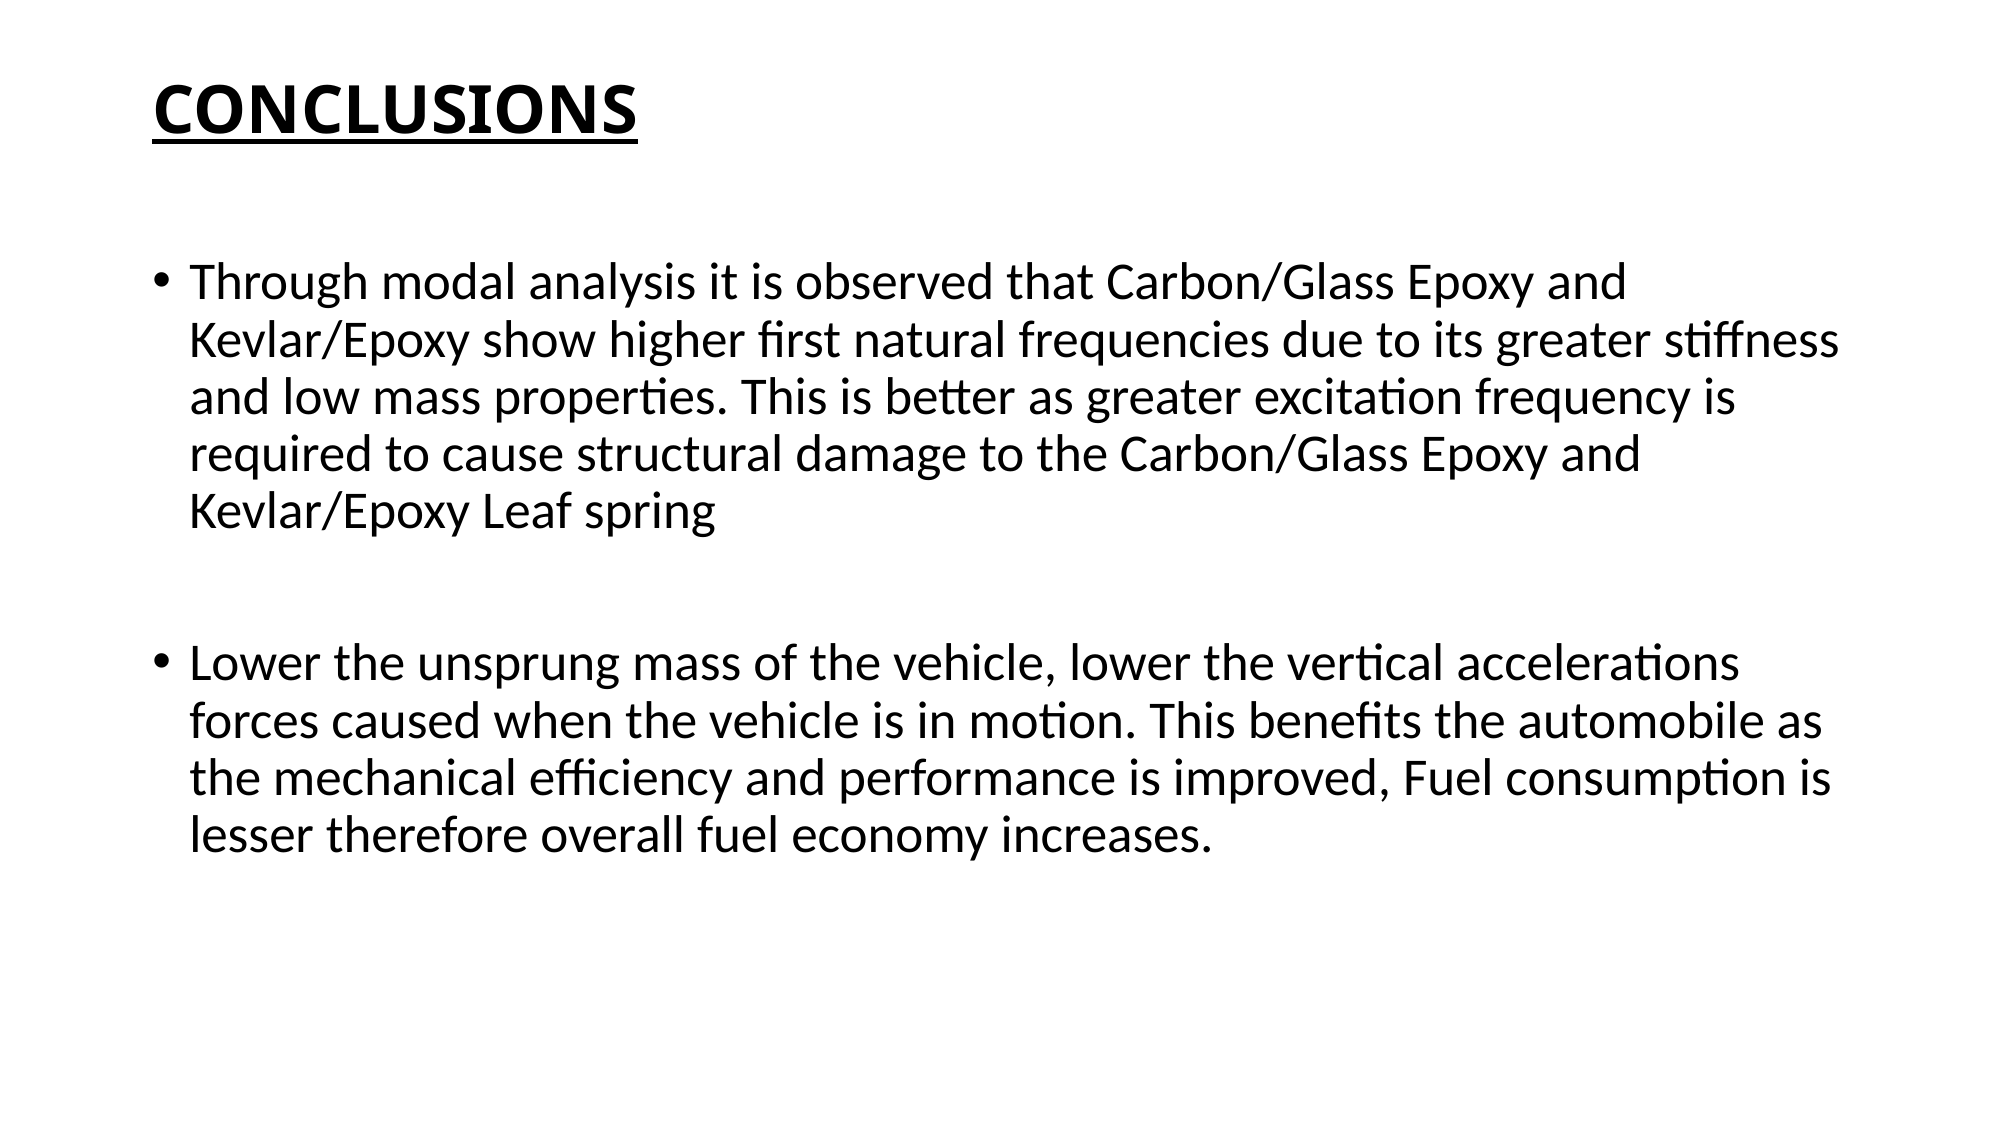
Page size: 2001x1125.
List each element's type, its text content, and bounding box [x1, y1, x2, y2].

list Through modal analysis it is observed that Carbon/Glass Epoxy and Kevlar/Epoxy show higher first natural frequencies due to its greater stiffness and low mass properties. This is better as greater excitation frequency is required to cause structural damage to the Carbon/Glass Epoxy and Kevlar/Epoxy Leaf spring Lower the unsprung mass of the vehicle, lower the vertical accelerations forces caused when the vehicle is in motion. This benefits the automobile as the mechanical efficiency and performance is improved, Fuel consumption is lesser therefore overall fuel economy increases. [137, 165, 1863, 879]
text_box CONCLUSIONS [137, 59, 1863, 165]
